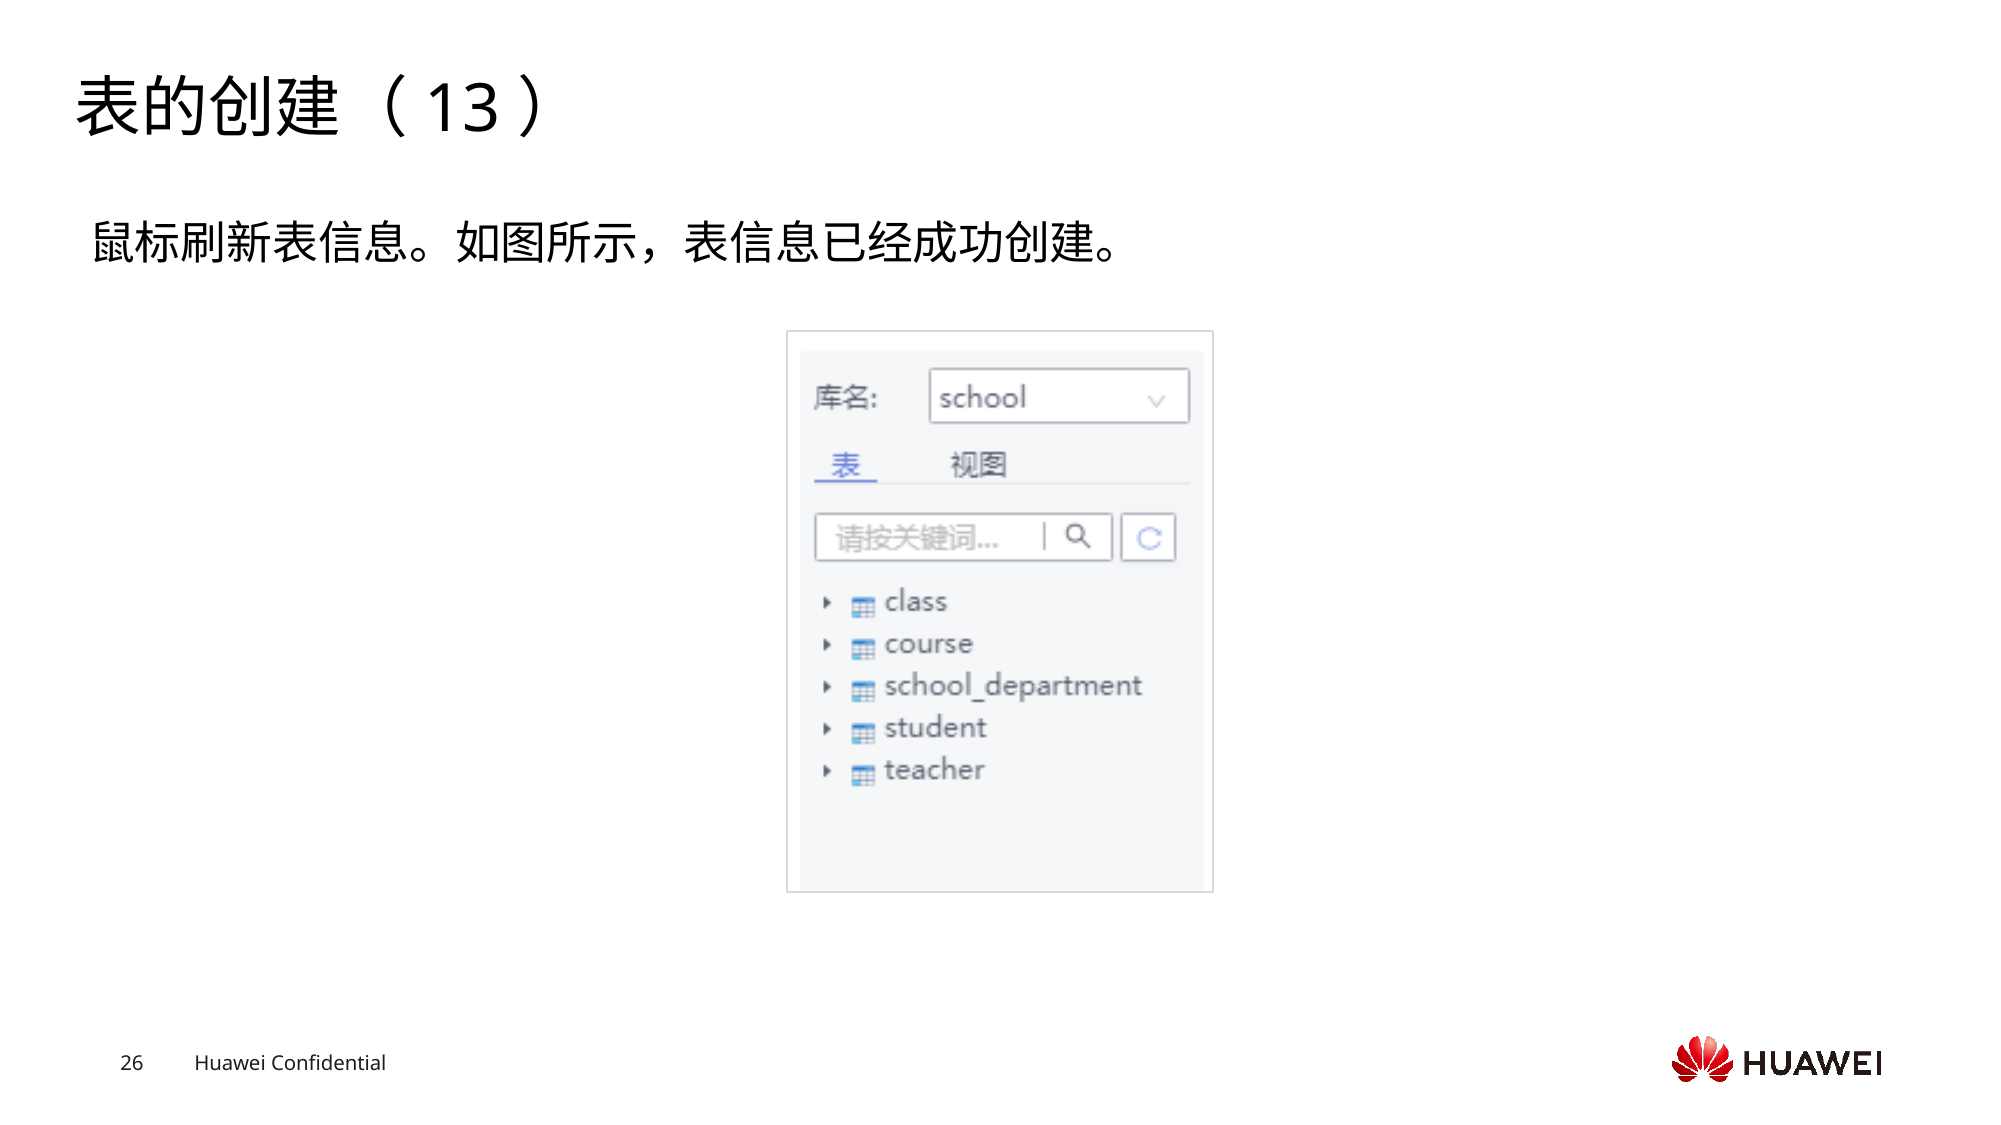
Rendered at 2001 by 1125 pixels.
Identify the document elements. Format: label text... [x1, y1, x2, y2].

title 表的创建（13） [74, 73, 1928, 238]
text_box 鼠标刷新表信息。如图所示，表信息已经成功创建。 [74, 205, 1882, 276]
picture [1672, 1036, 1881, 1082]
picture [787, 331, 1212, 892]
